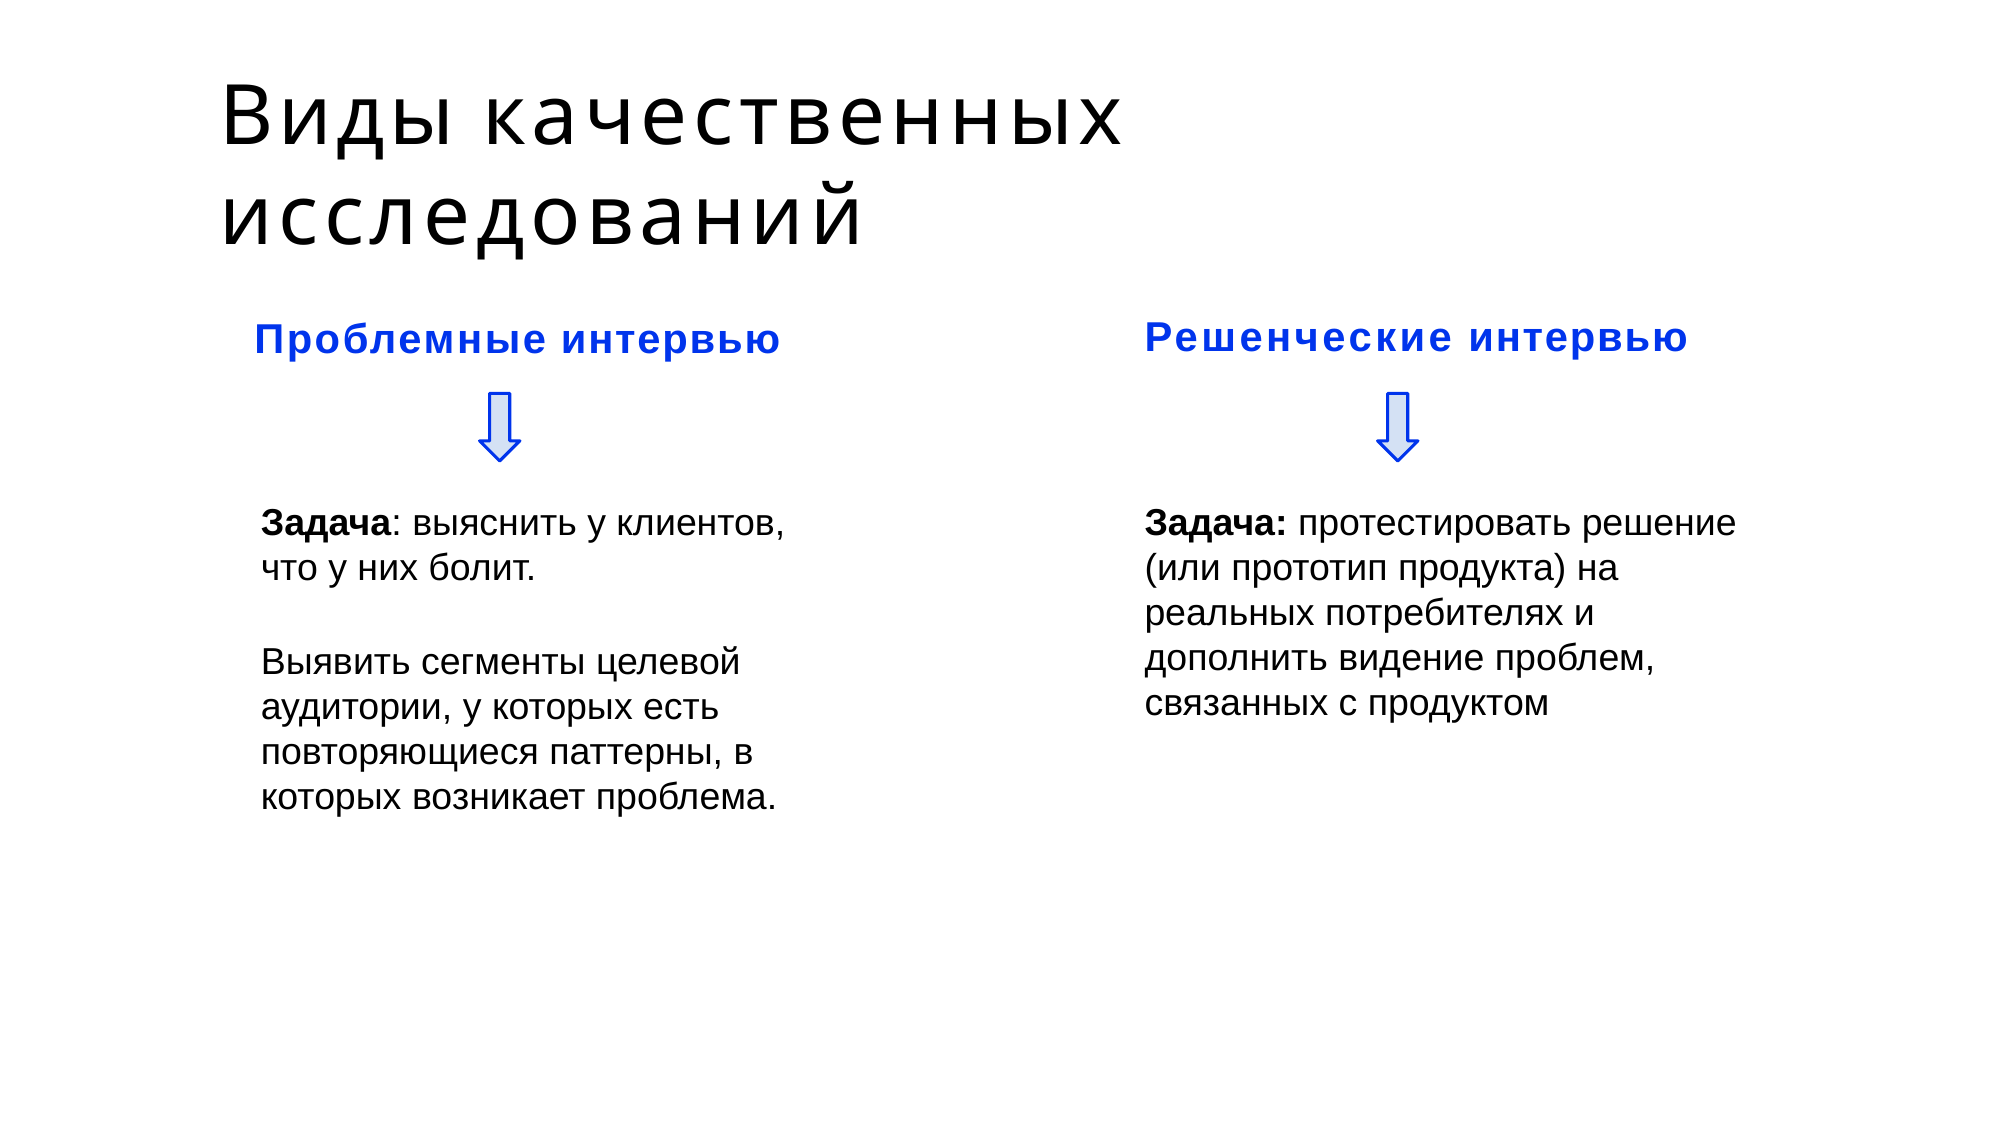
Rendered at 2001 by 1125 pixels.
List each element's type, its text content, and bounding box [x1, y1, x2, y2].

text_box Задача: протестировать решение (или прототип продукта) на реальных потребителях и дополнить видение проблем, связанных с продуктом [1142, 496, 1739, 724]
text_box Задача: выяснить у клиентов, что у них болит. Выявить сегменты целевой аудитории, у которых есть повторяющиеся паттерны, в которых возникает проблема. [258, 496, 835, 818]
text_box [1376, 391, 1420, 463]
text_box Проблемные интервью [252, 309, 791, 362]
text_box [477, 391, 522, 463]
text_box Решенческие интервью [1142, 308, 1697, 361]
title Виды качественных исследований [219, 58, 1647, 261]
